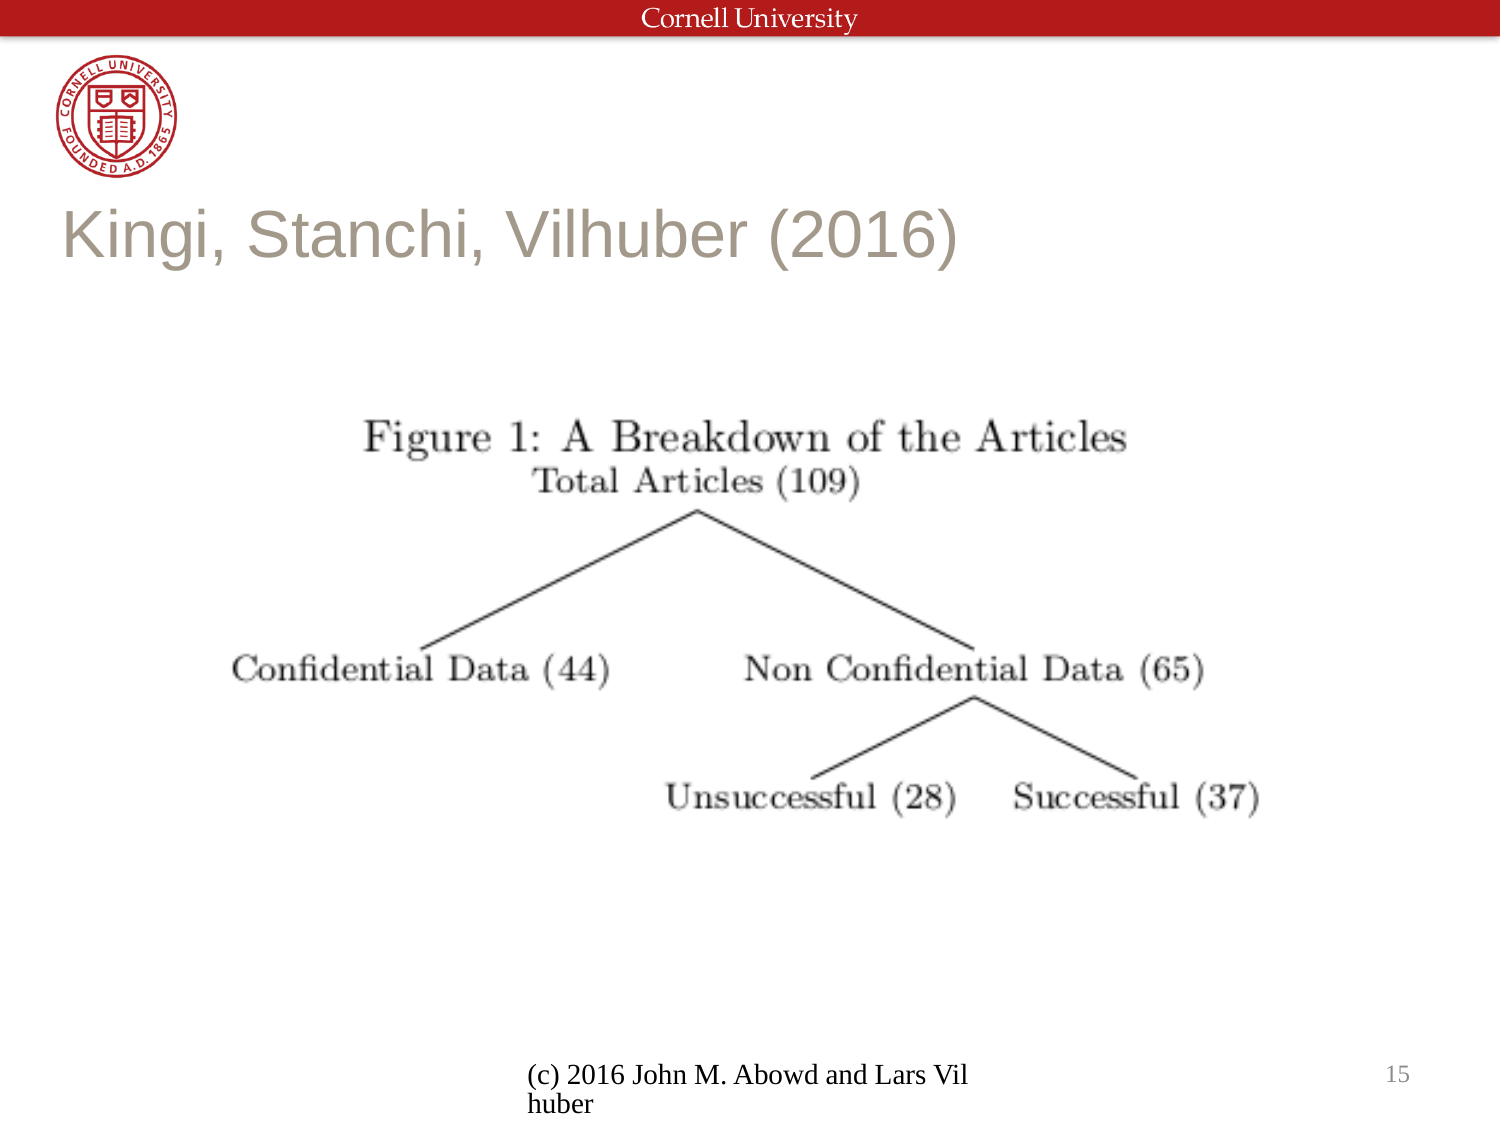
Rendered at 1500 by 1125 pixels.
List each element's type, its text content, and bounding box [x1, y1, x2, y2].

slide_number 15 [1074, 1042, 1425, 1103]
picture [635, 0, 858, 60]
footer (c) 2016 John M. Abowd and Lars Vilhuber [512, 1042, 988, 1103]
picture [50, 50, 195, 174]
title Kingi, Stanchi, Vilhuber (2016) [46, 174, 1471, 288]
picture [0, 358, 1500, 908]
